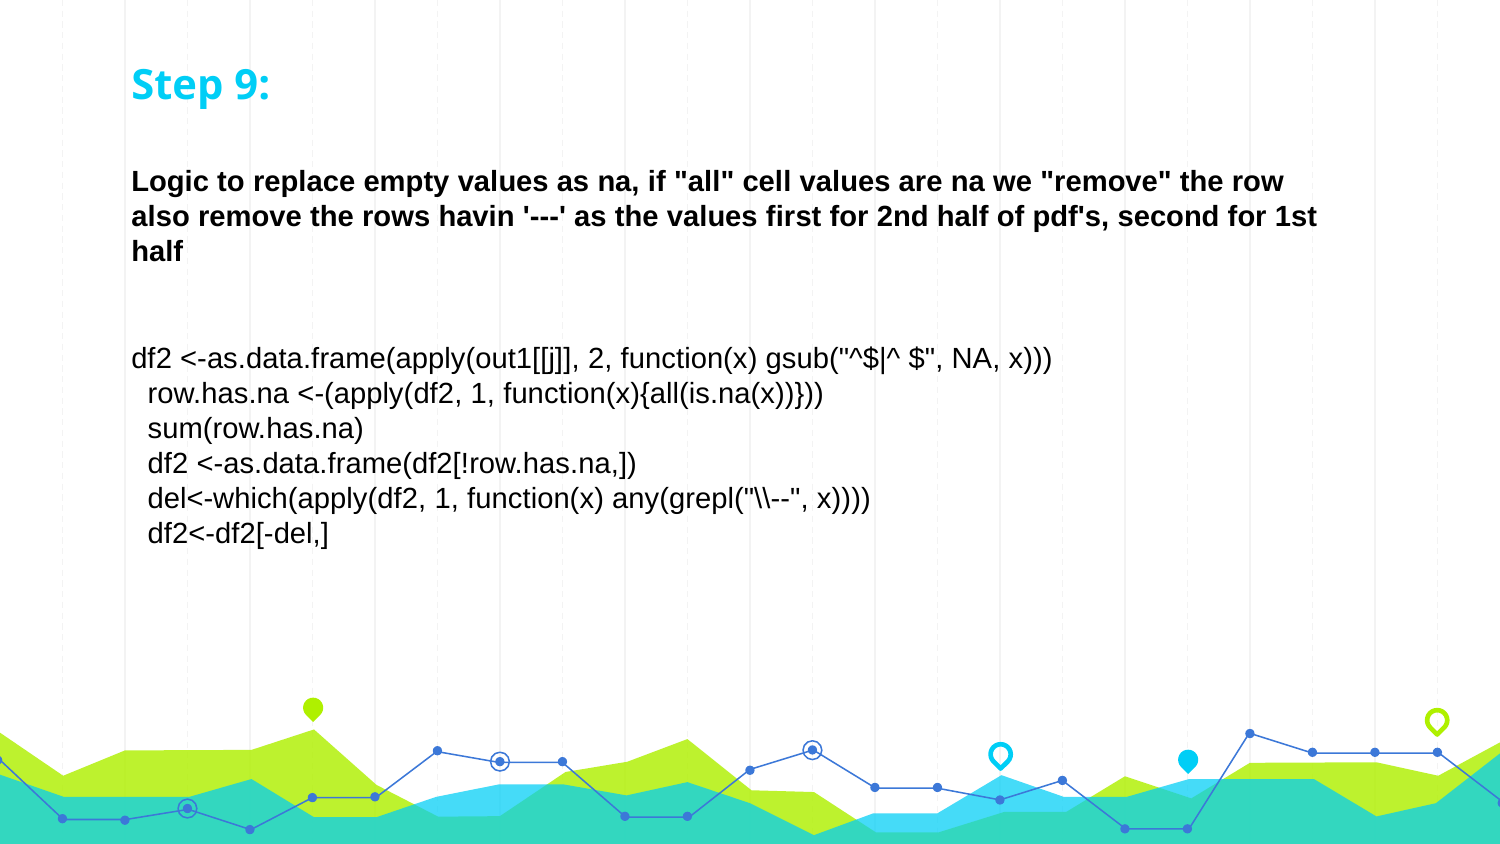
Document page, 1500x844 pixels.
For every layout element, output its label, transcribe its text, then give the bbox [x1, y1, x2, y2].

title Step 9: [116, 5, 1265, 123]
text_box df2 <-as.data.frame(apply(out1[[j]], 2, function(x) gsub("^$|^ $", NA, x))) row.has.na <-(apply(df2, 1, function(x){all(is.na(x))})) sum(row.has.na) df2 <-as.data.frame(df2[!row.has.na,]) del<-which(apply(df2, 1, function(x) any(grepl("\\--", x)))) df2<-df2[-del,] [116, 332, 1298, 557]
text_box Logic to replace empty values as na, if "all" cell values are na we "remove" the row also remove the rows havin '---' as the values first for 2nd half of pdf's, second for 1st half [116, 147, 1351, 283]
